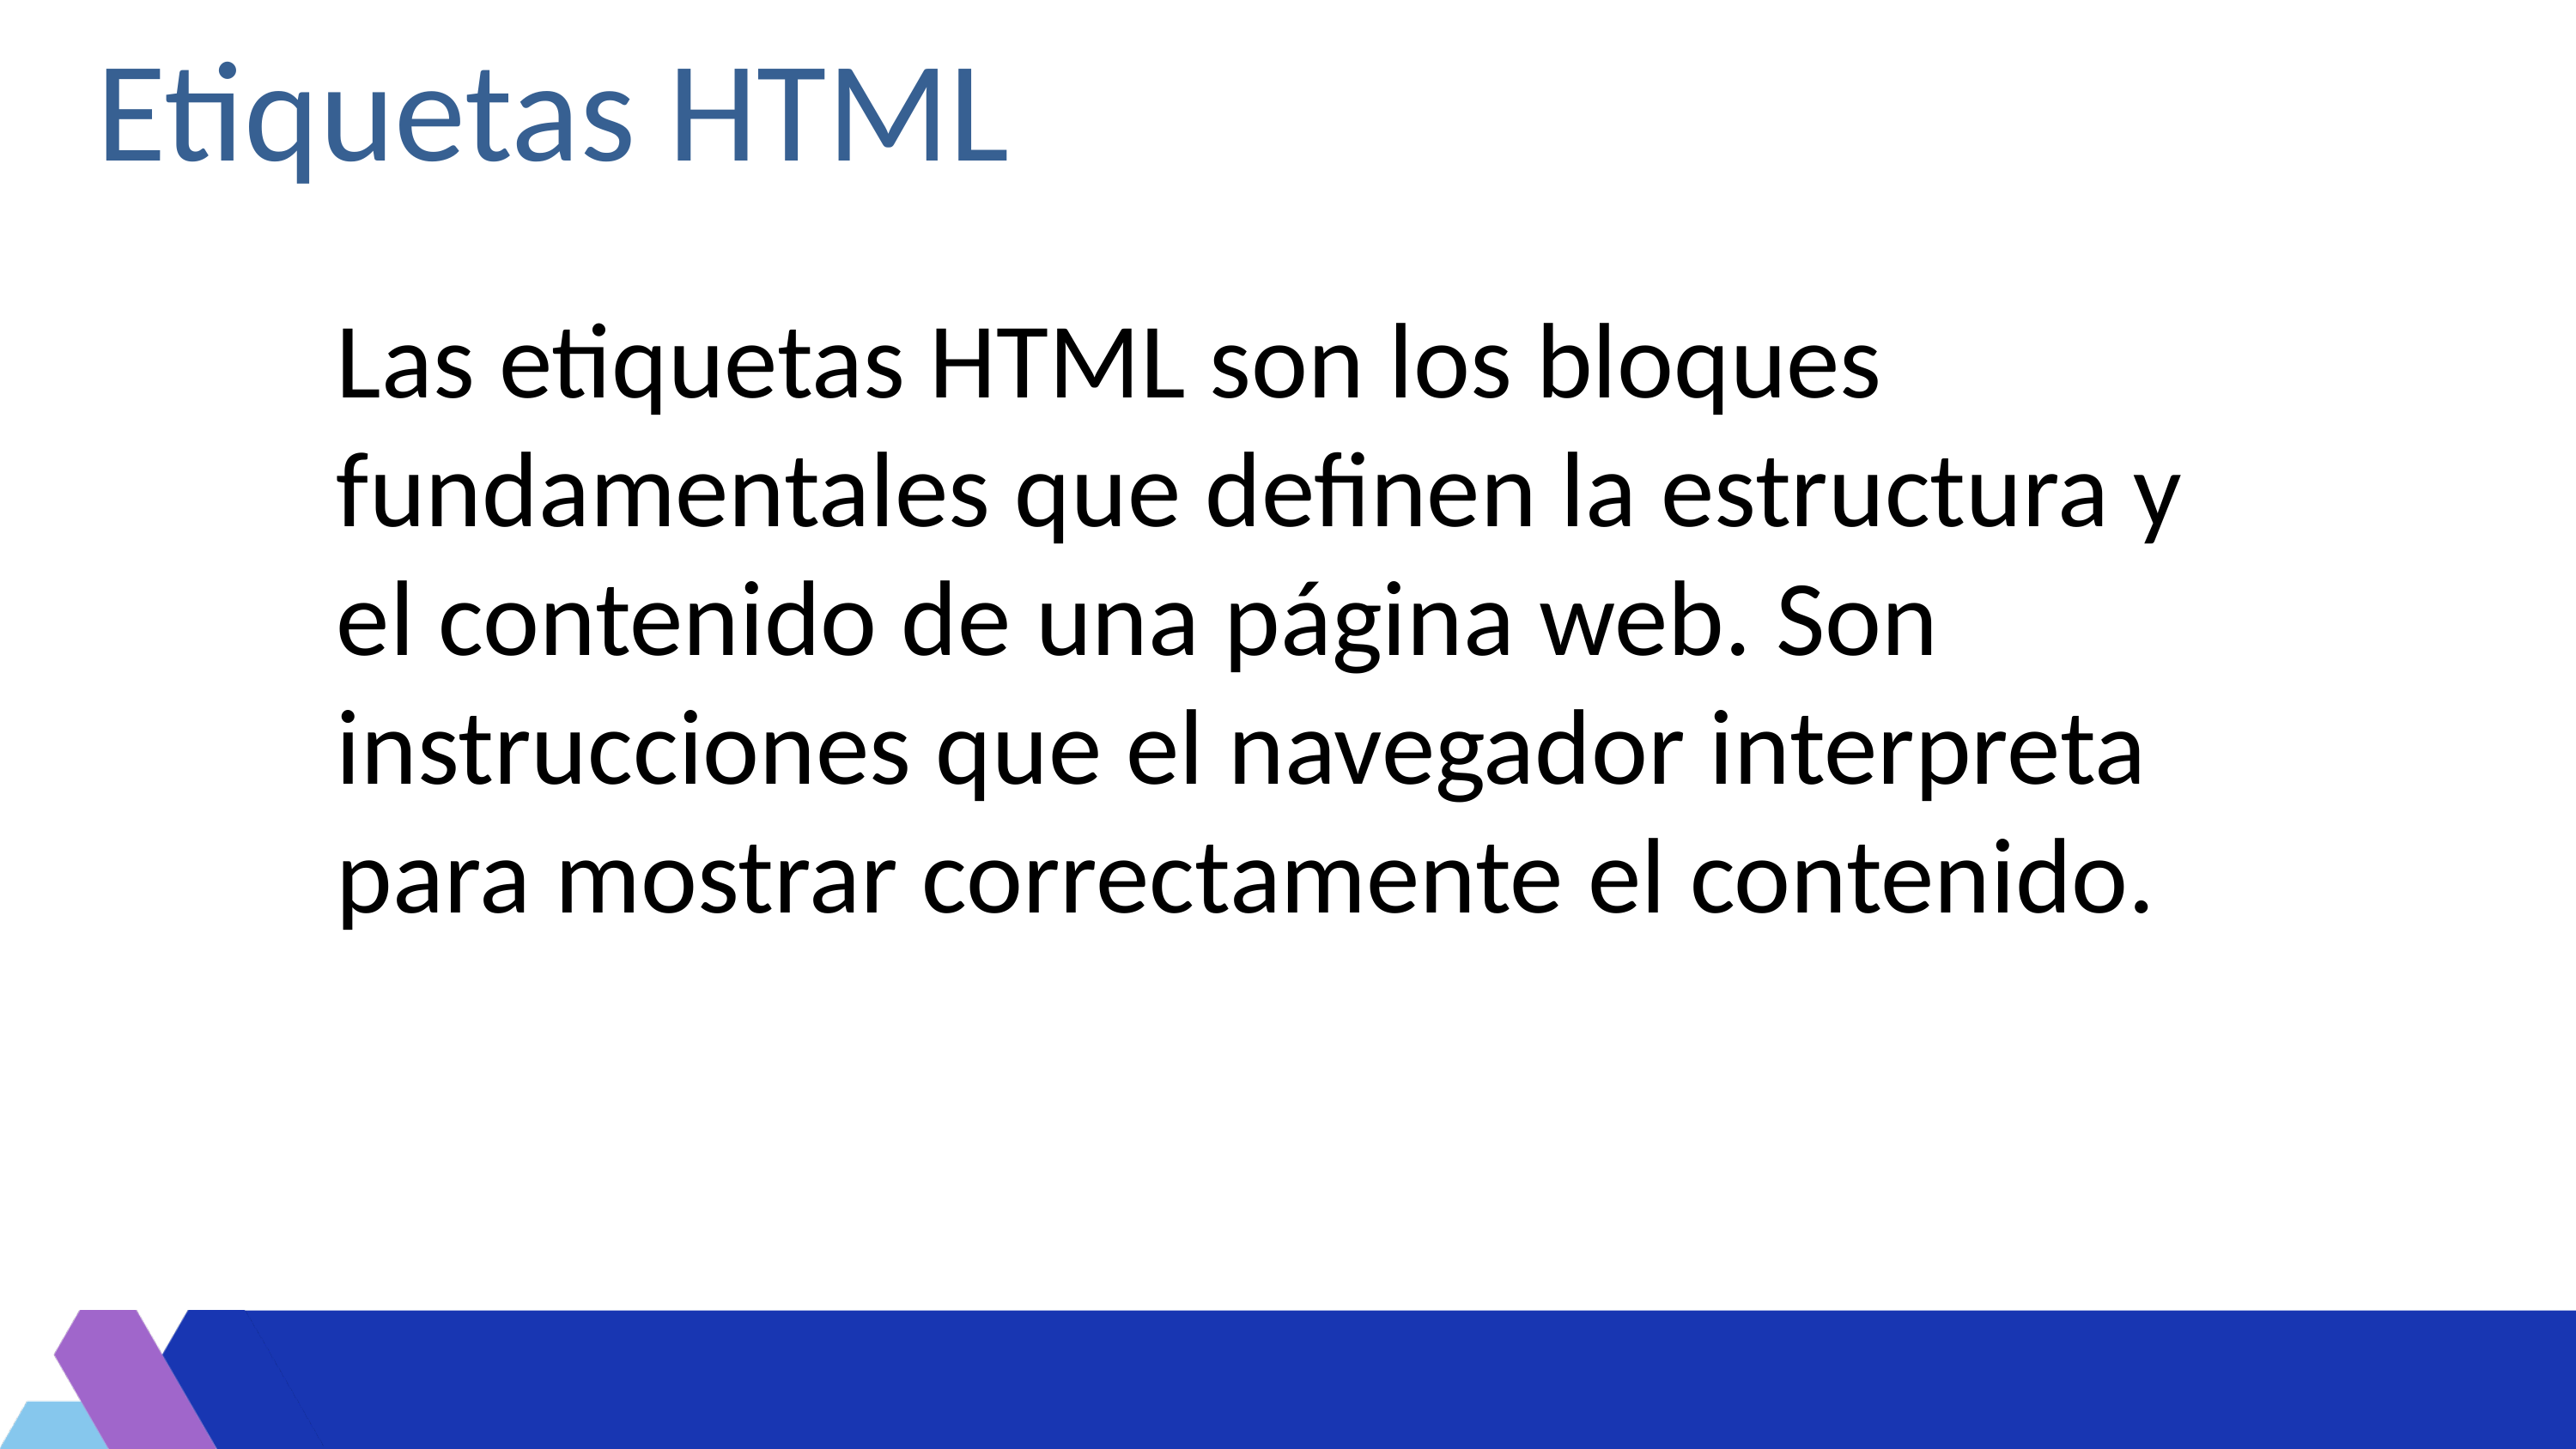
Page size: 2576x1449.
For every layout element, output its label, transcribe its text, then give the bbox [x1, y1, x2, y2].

text_box Las etiquetas HTML son los bloques fundamentales que definen la estructura y el contenido de una página web. Son instrucciones que el navegador interpreta para mostrar correctamente el contenido. [324, 284, 2267, 941]
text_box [0, 1310, 2576, 1449]
text_box Etiquetas HTML [96, 155, 1447, 190]
